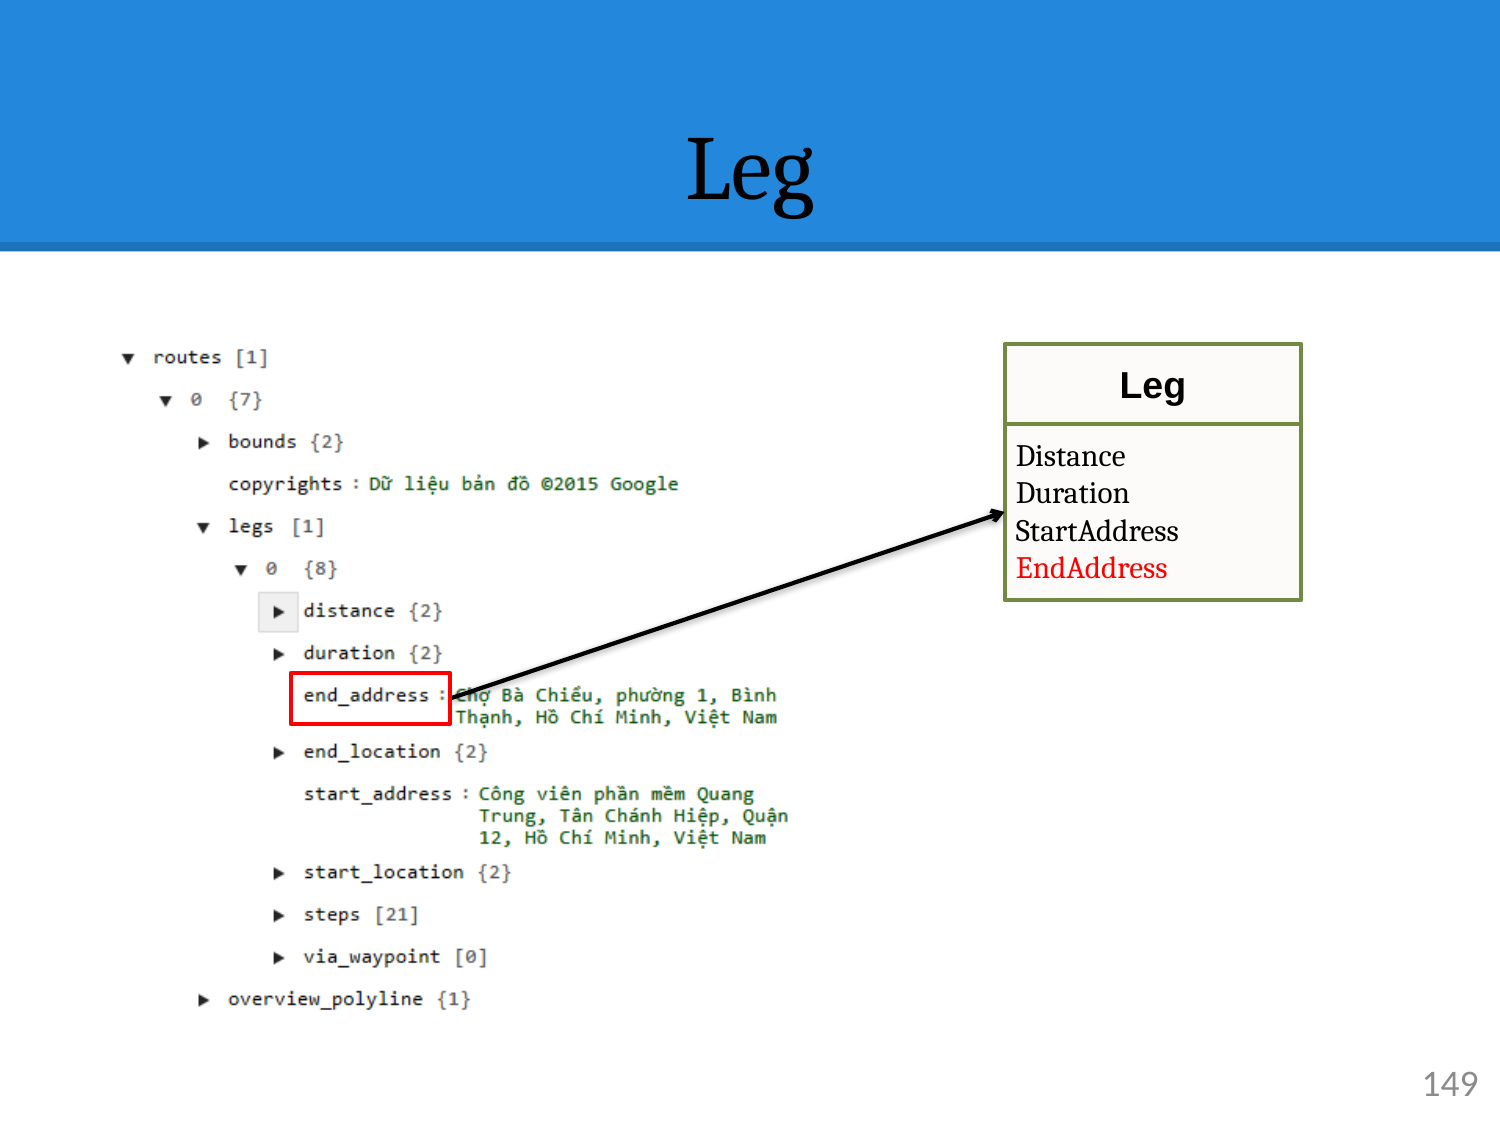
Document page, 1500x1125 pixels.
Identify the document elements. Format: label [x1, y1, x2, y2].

text_box [449, 344, 1302, 699]
picture [97, 336, 794, 1021]
slide_number [1403, 1038, 1494, 1125]
title [75, 45, 1425, 233]
